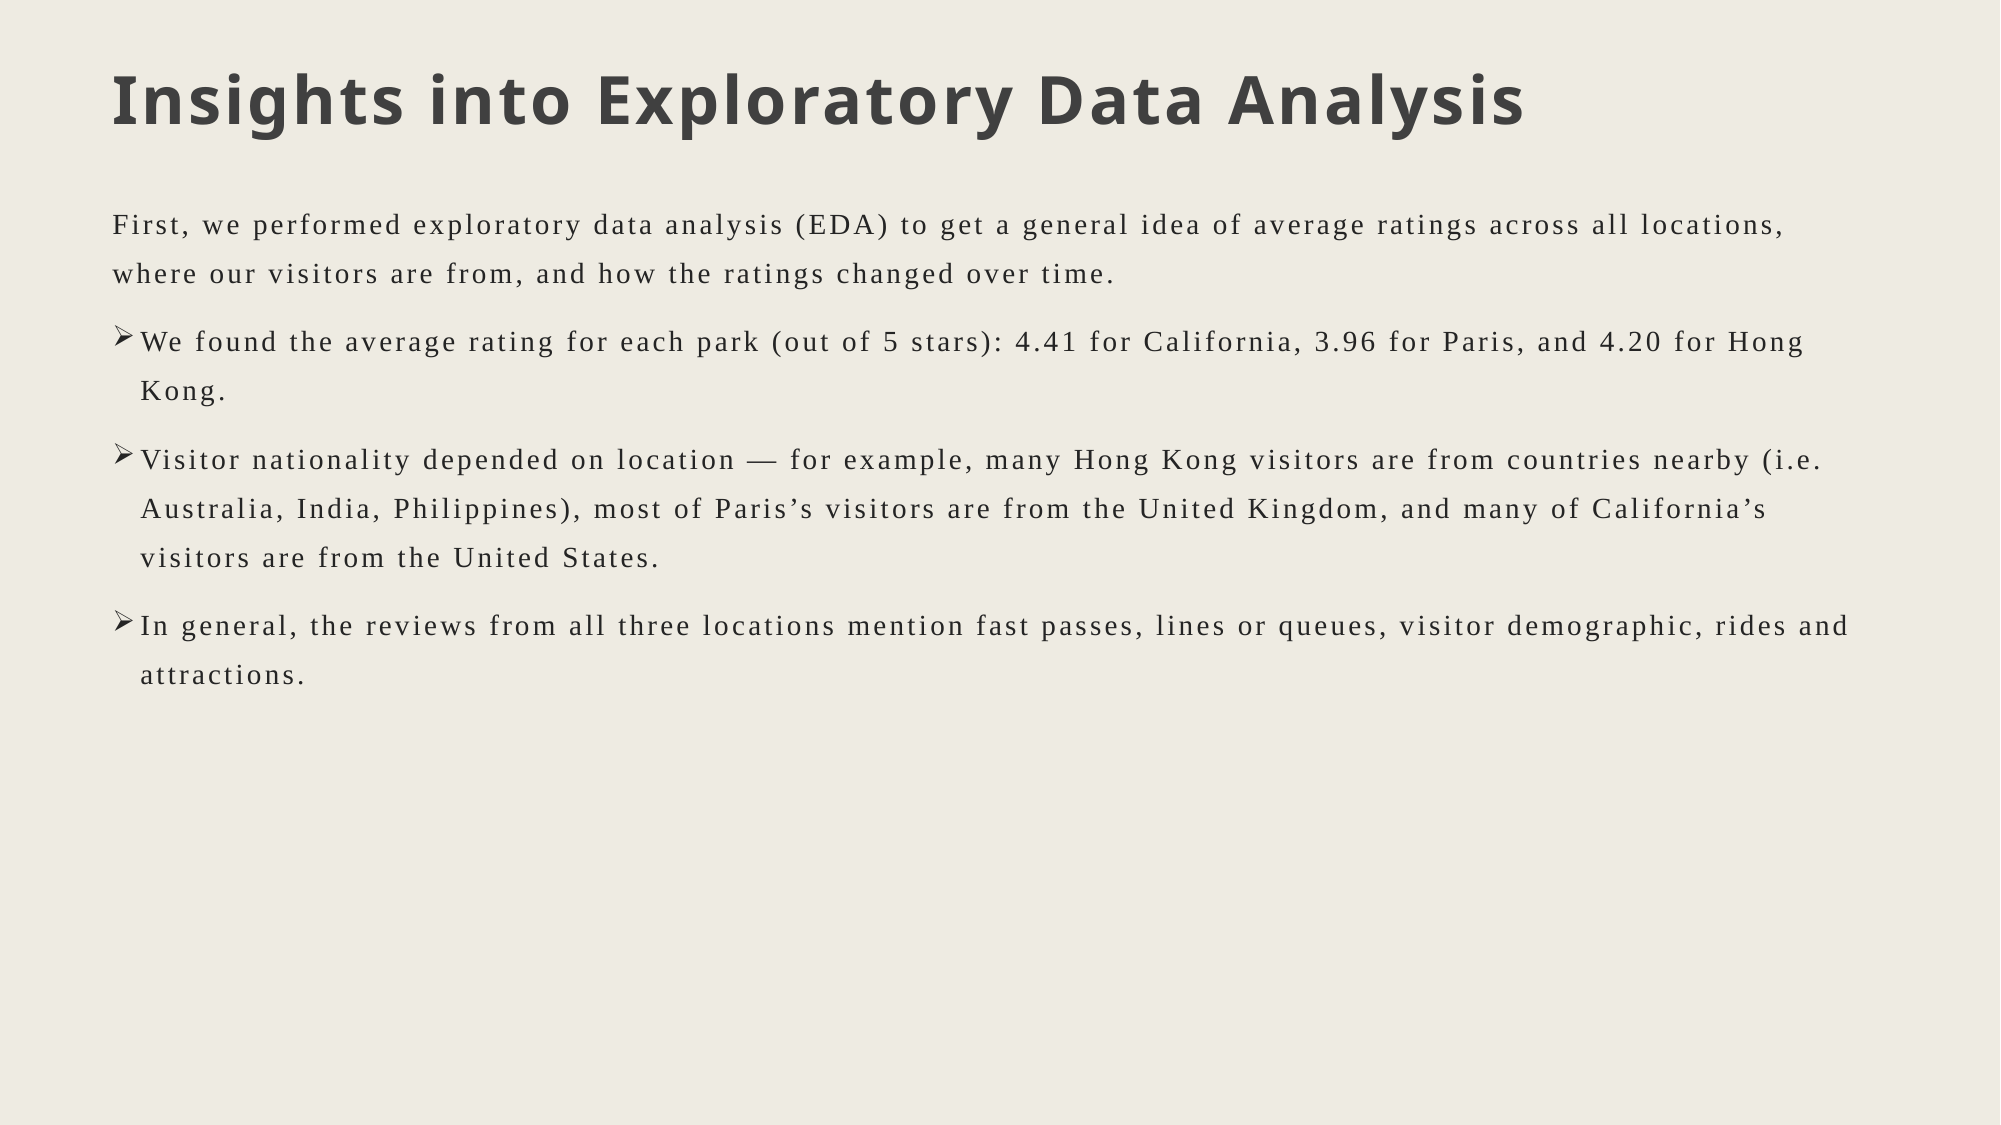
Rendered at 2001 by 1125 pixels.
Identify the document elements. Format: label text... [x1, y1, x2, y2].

text_box Insights into Exploratory Data Analysis [97, 0, 1900, 173]
text_box First, we performed exploratory data analysis (EDA) to get a general idea of average ratings across all locations, where our visitors are from, and how the ratings changed over time. We found the average rating for each park (out of 5 stars): 4.41 for California, 3.96 for Paris, and 4.20 for Hong Kong. Visitor nationality depended on location — for example, many Hong Kong visitors are from countries nearby (i.e. Australia, India, Philippines), most of Paris’s visitors are from the United Kingdom, and many of California’s visitors are from the United States. In general, the reviews from all three locations mention fast passes, lines or queues, visitor demographic, rides and attractions. [97, 183, 1900, 1008]
